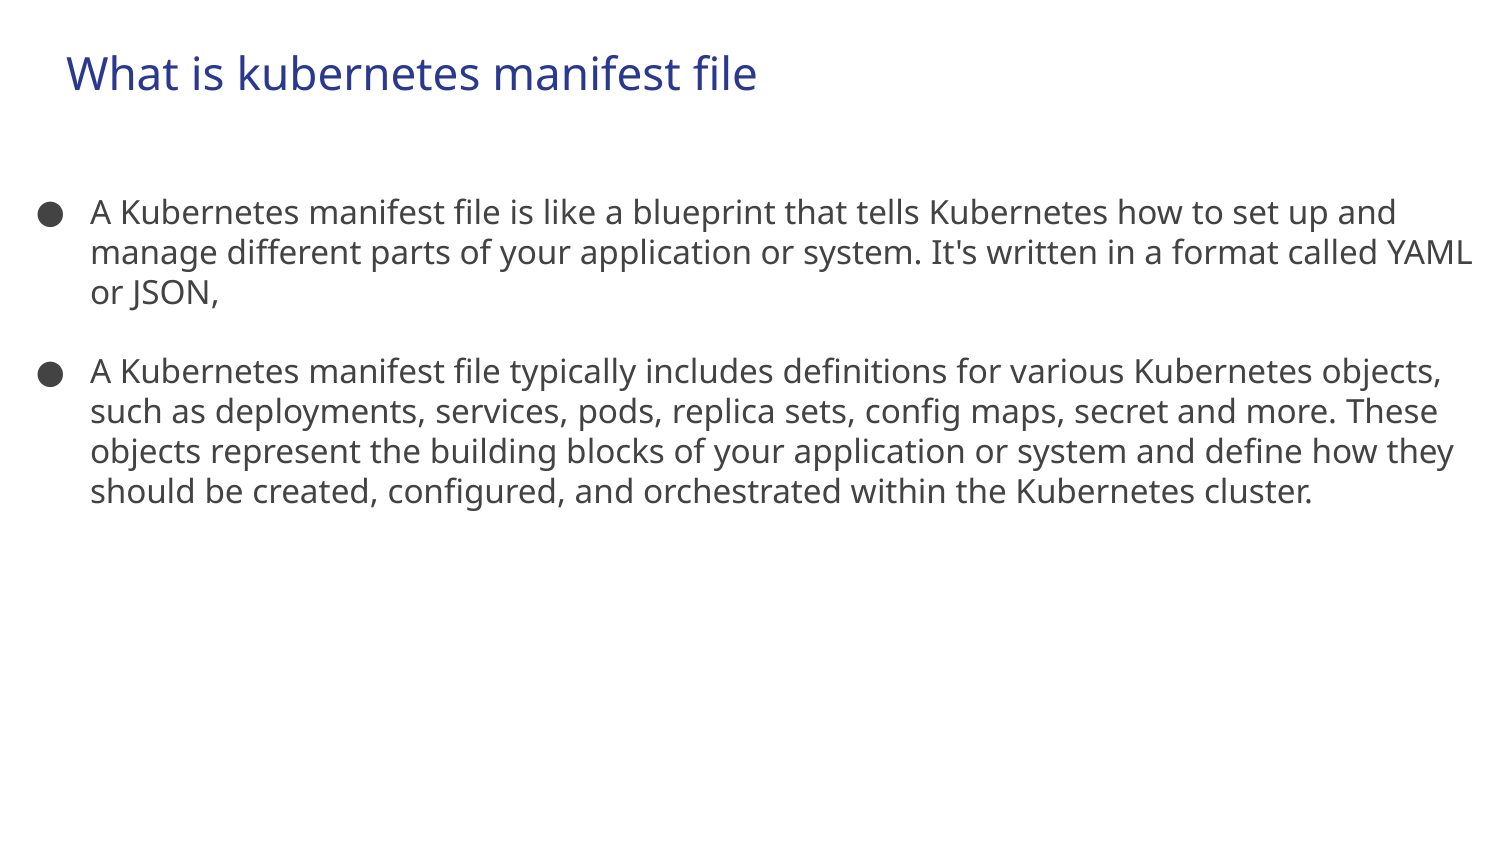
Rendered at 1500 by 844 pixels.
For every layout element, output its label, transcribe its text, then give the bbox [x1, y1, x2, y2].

title What is kubernetes manifest file [51, 29, 1449, 130]
text_box A Kubernetes manifest file is like a blueprint that tells Kubernetes how to set up and manage different parts of your application or system. It's written in a format called YAML or JSON, A Kubernetes manifest file typically includes definitions for various Kubernetes objects, such as deployments, services, pods, replica sets, config maps, secret and more. These objects represent the building blocks of your application or system and define how they should be created, configured, and orchestrated within the Kubernetes cluster. [0, 136, 1493, 844]
